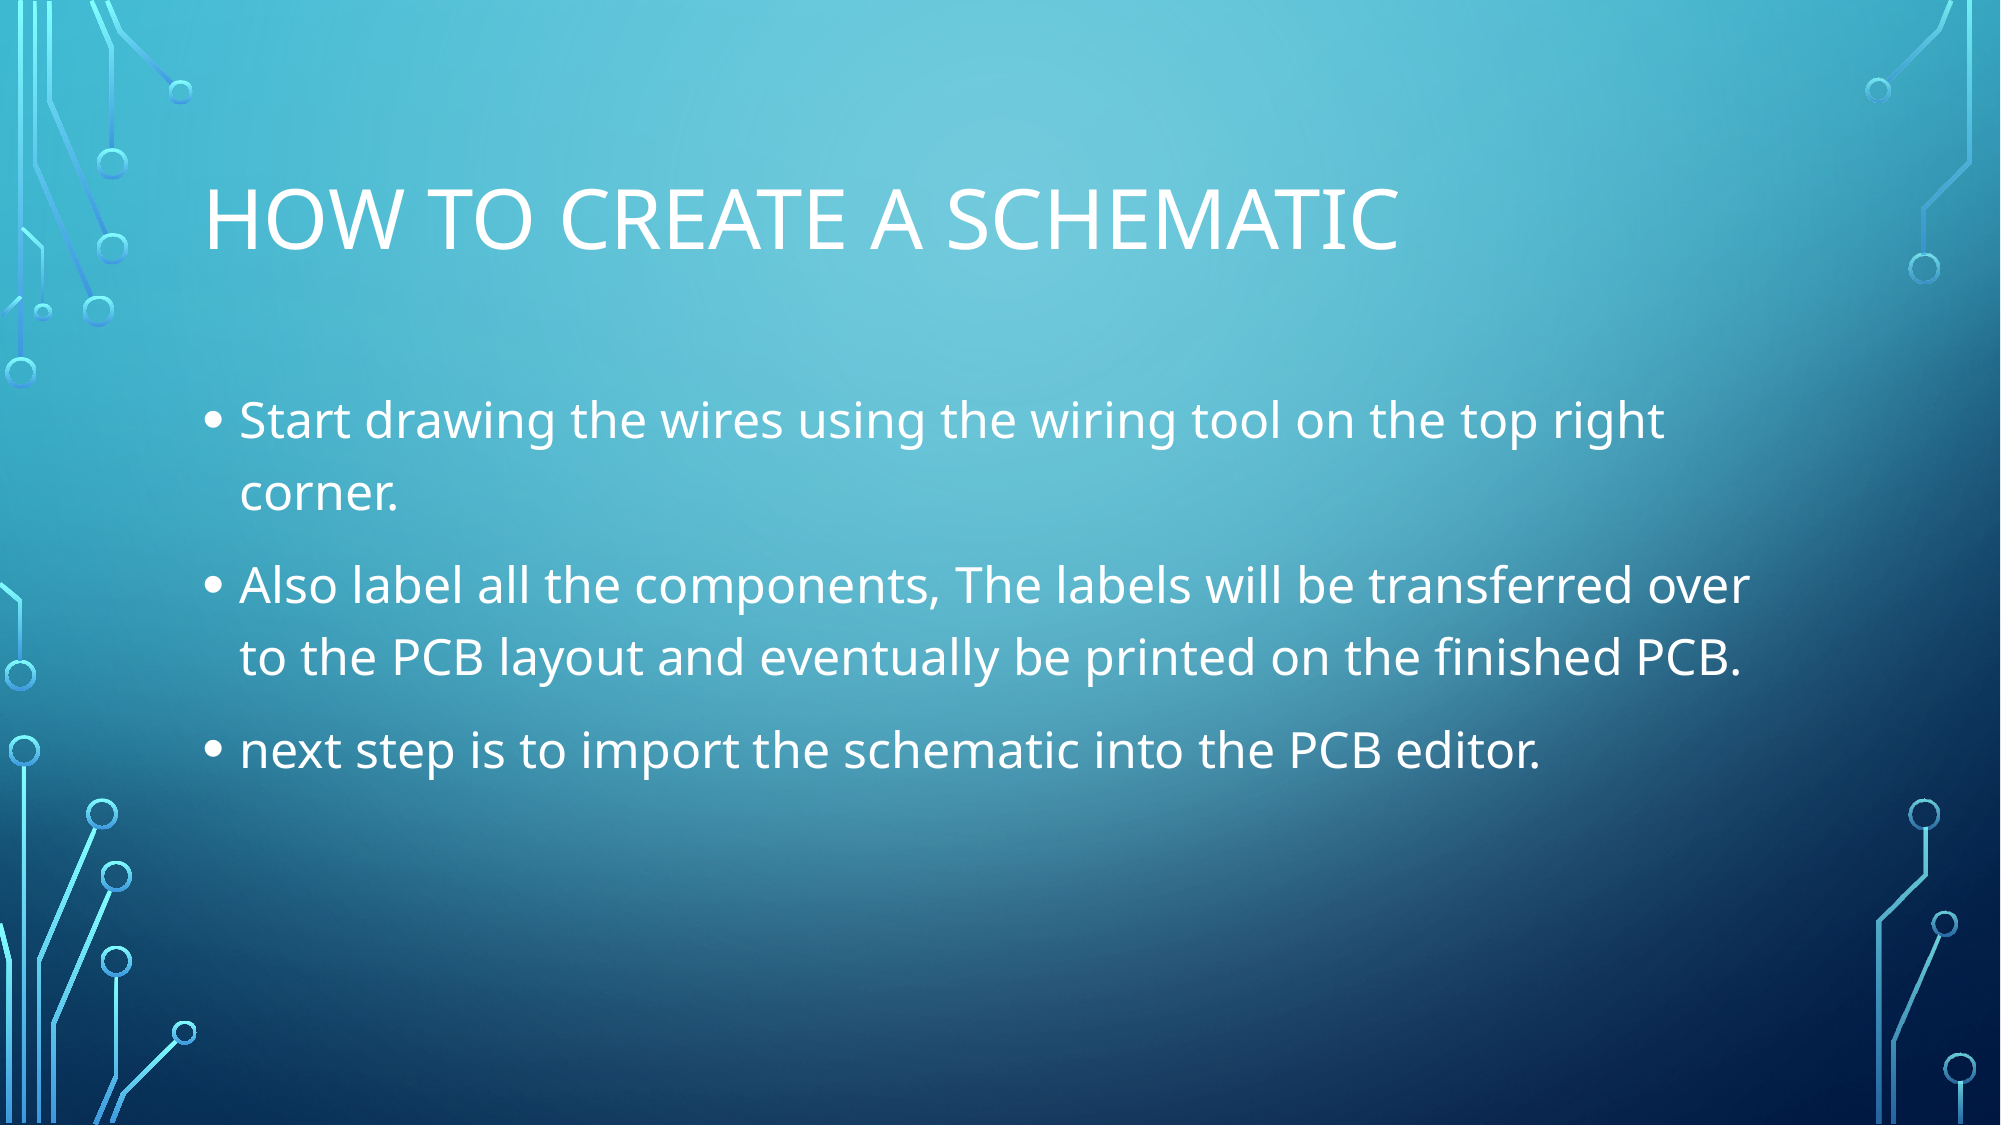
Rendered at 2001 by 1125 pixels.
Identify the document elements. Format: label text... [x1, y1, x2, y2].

list Start drawing the wires using the wiring tool on the top right corner. Also label all the components, The labels will be transferred over to the PCB layout and eventually be printed on the finished PCB. next step is to import the schematic into the PCB editor. [187, 369, 1813, 950]
title How to create a schematic [187, 101, 1813, 344]
